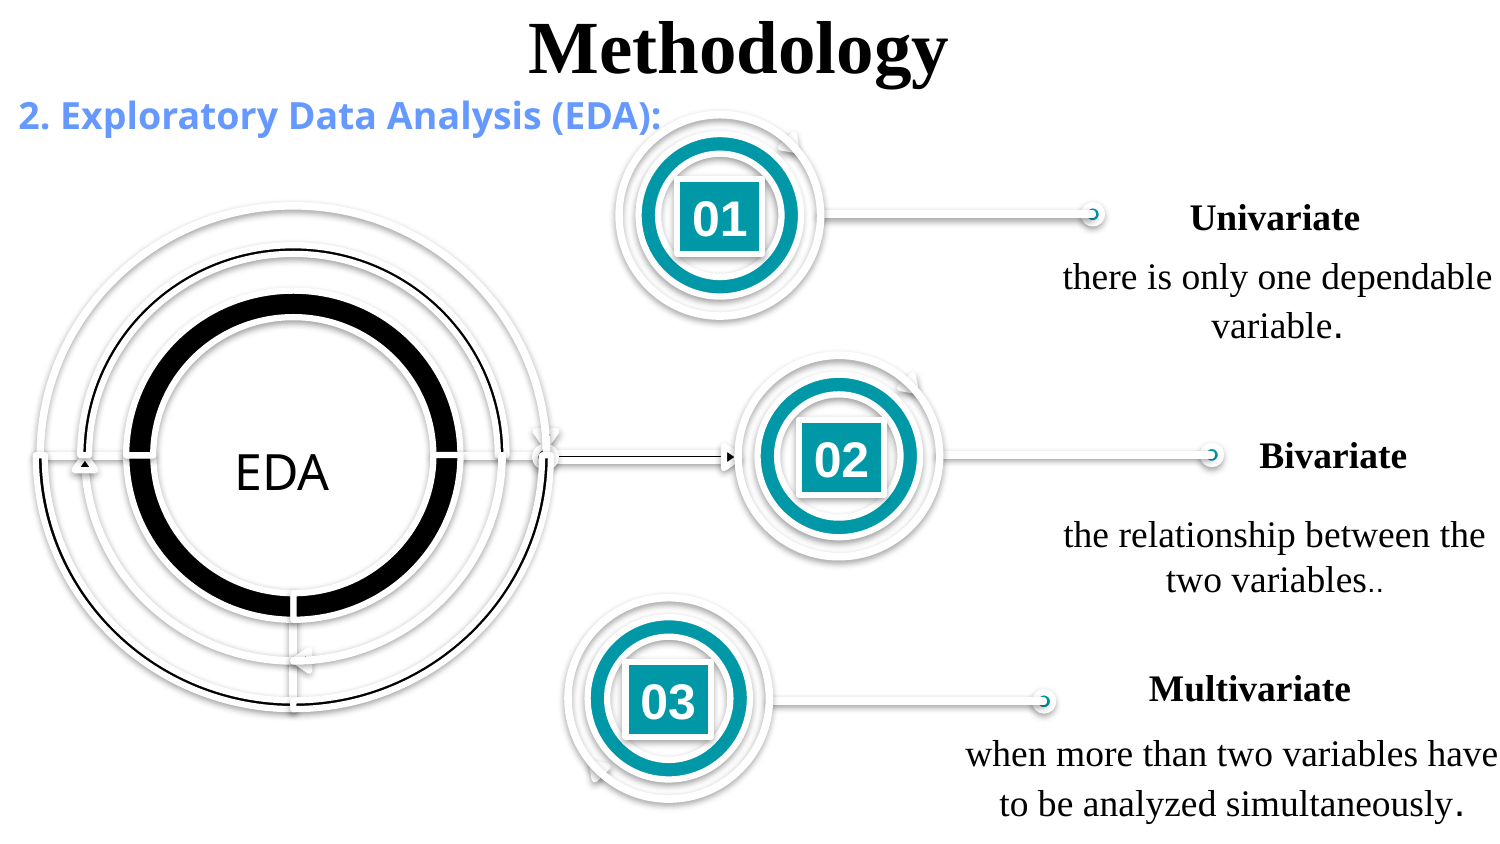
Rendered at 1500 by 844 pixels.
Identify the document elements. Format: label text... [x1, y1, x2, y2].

slide_number 7 [1399, 810, 1490, 844]
text_box 2. Exploratory Data Analysis (EDA): [0, 84, 1243, 145]
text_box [567, 596, 1054, 800]
text_box Multivariate [1083, 654, 1417, 719]
text_box Bivariate [1226, 421, 1500, 486]
text_box the relationship between the two variables.. [1021, 522, 1500, 588]
text_box there is only one dependable variable. [1040, 254, 1500, 345]
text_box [618, 113, 1103, 317]
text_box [35, 204, 741, 710]
text_box when more than two variables have to be analyzed simultaneously. [950, 744, 1500, 810]
text_box Methodology [105, 10, 1373, 77]
text_box Univariate [1108, 183, 1442, 248]
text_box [737, 354, 1222, 558]
